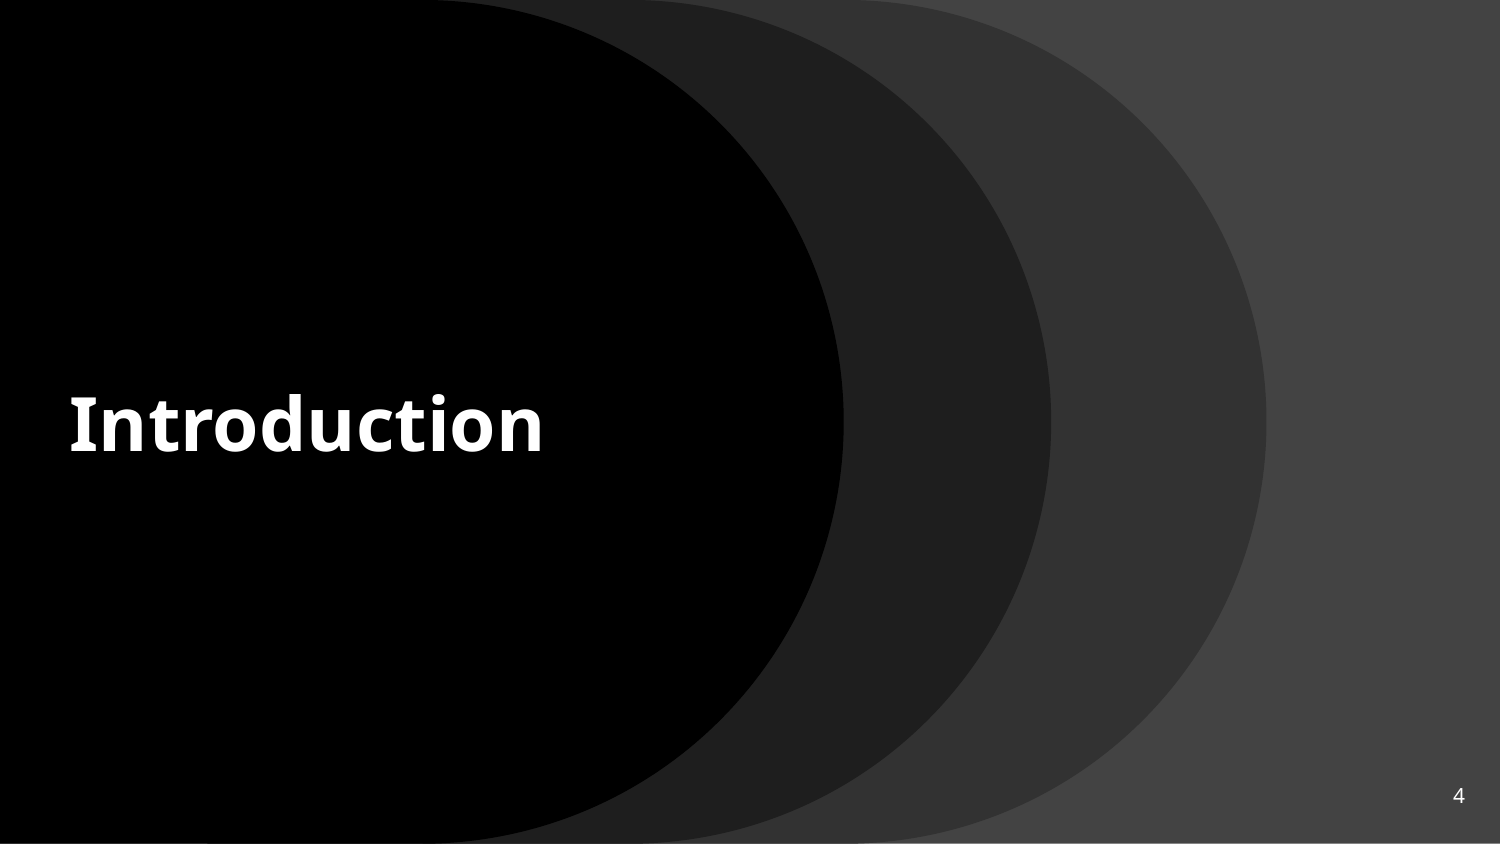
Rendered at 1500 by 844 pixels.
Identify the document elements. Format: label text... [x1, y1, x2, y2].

slide_number ‹#› [1389, 764, 1480, 830]
title Introduction [54, 179, 767, 664]
